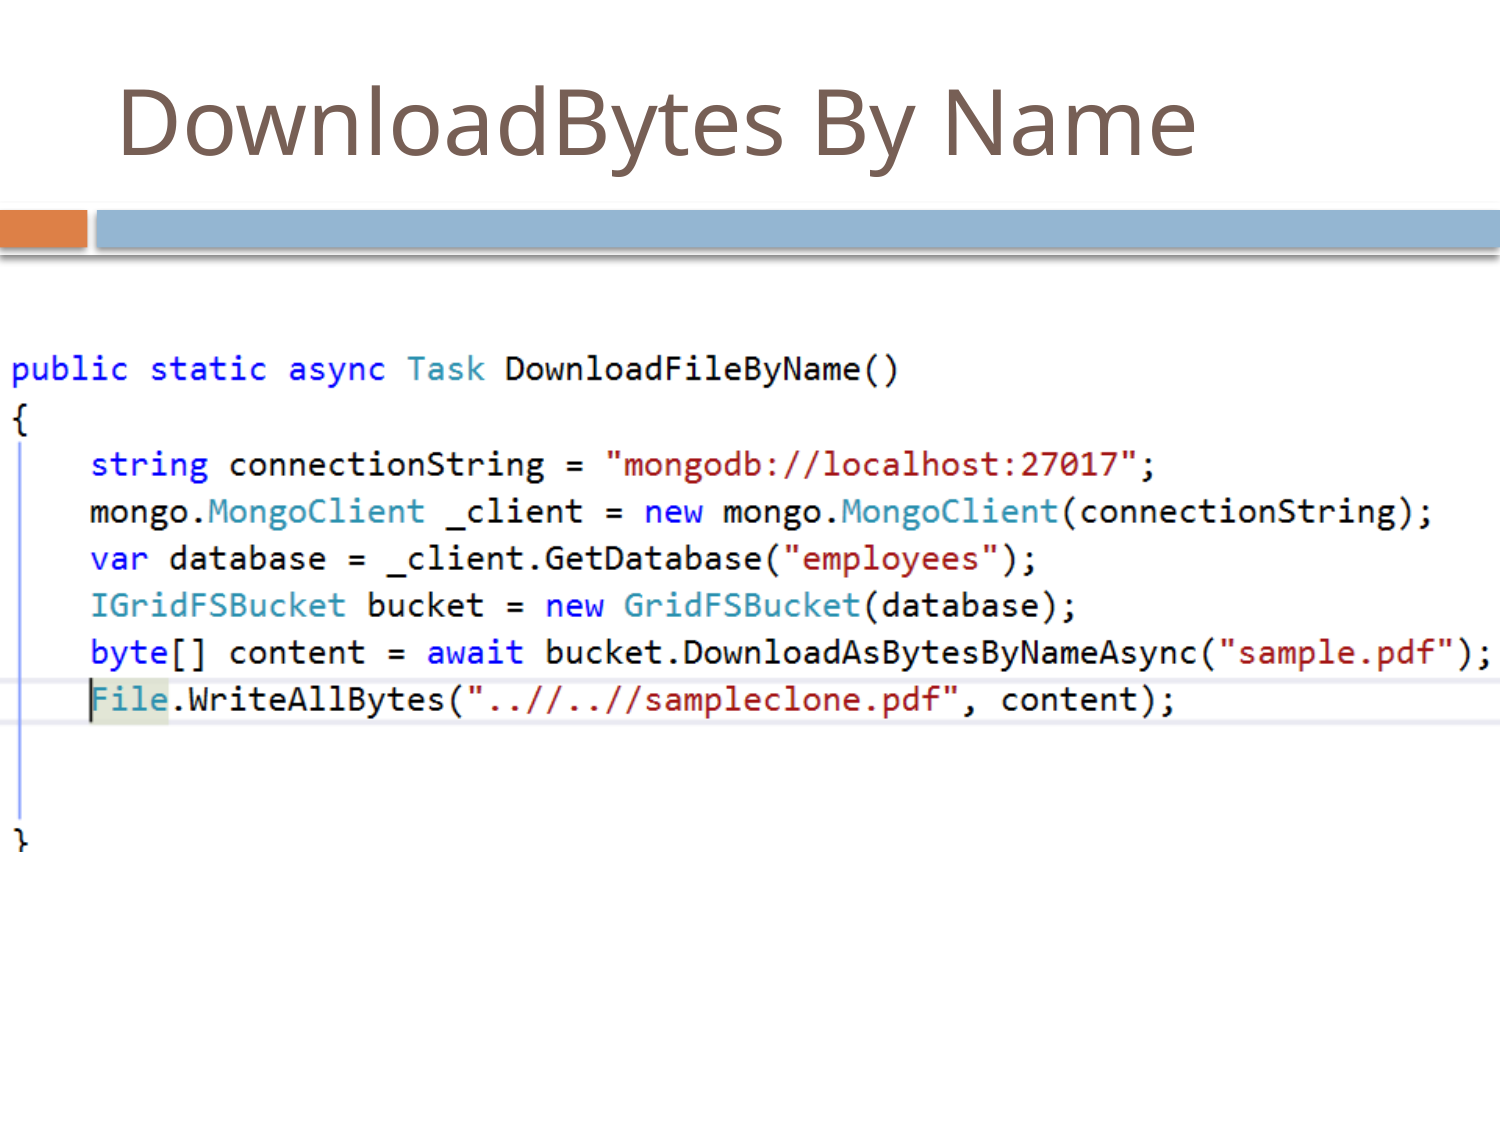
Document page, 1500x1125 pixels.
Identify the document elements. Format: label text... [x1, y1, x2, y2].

title DownloadBytes By Name [100, 37, 1438, 200]
picture [0, 349, 1500, 852]
